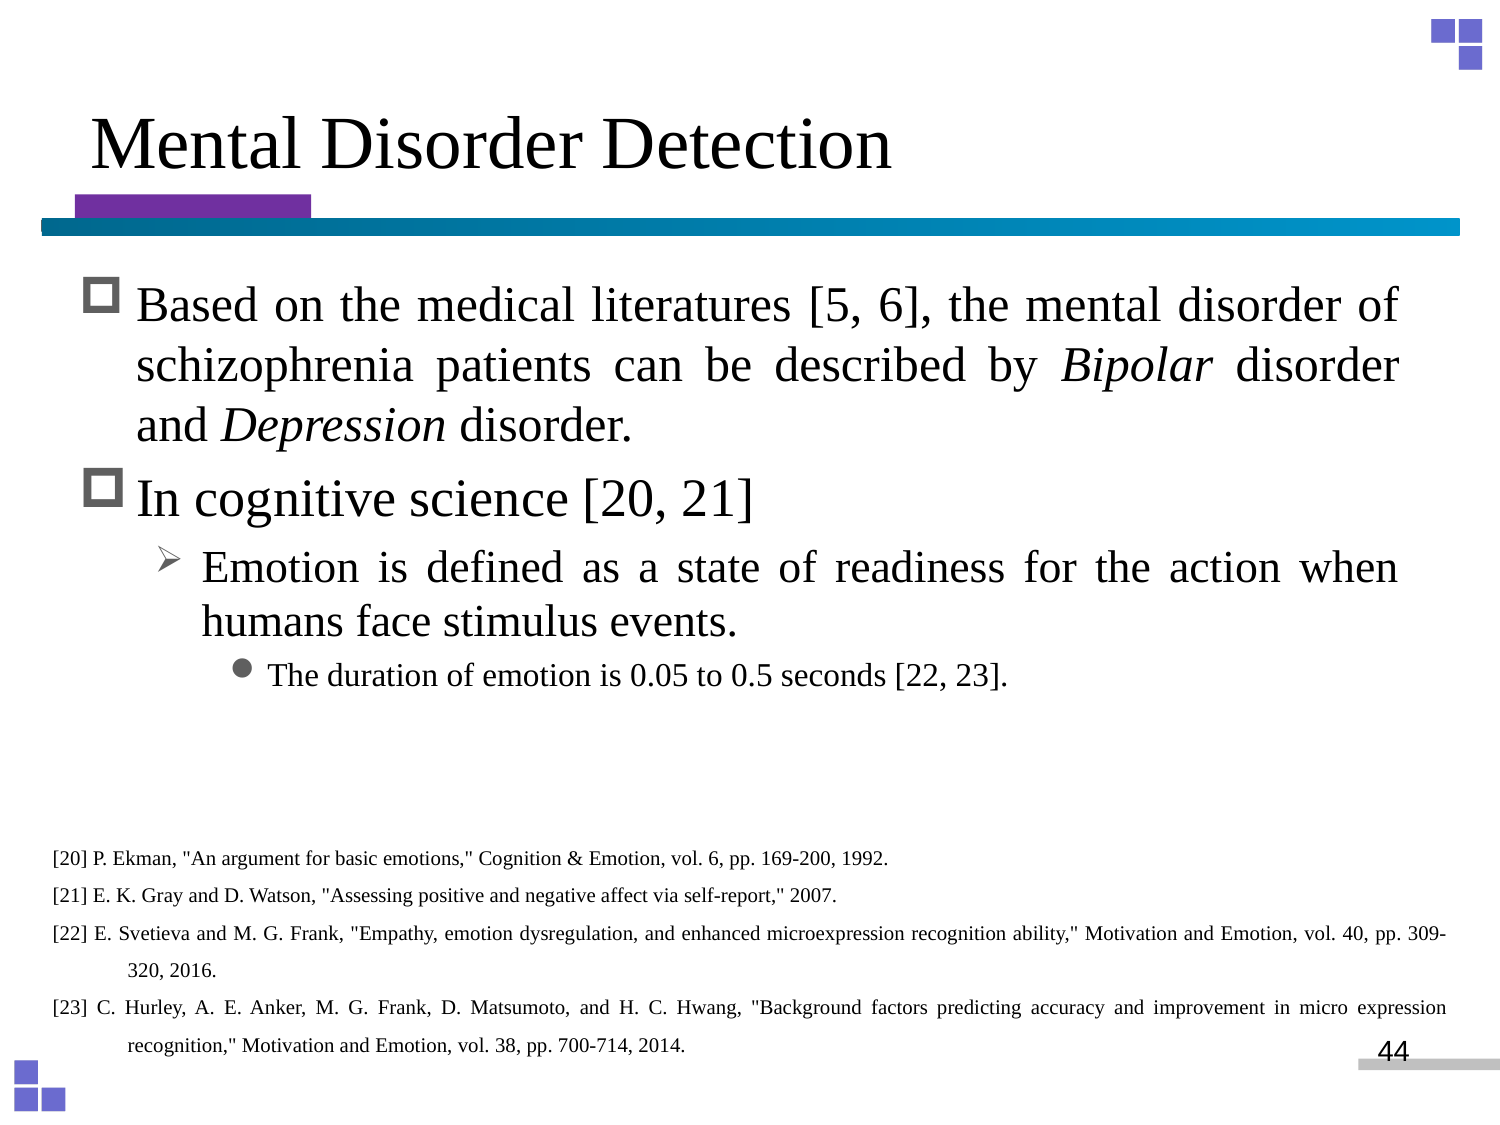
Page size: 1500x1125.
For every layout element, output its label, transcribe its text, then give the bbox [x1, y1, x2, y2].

slide_number 44 [1074, 1024, 1425, 1103]
text_box [20] P. Ekman, "An argument for basic emotions," Cognition & Emotion, vol. 6, pp. 169-200, 1992. [21] E. K. Gray and D. Watson, "Assessing positive and negative affect via self-report," 2007. [22] E. Svetieva and M. G. Frank, "Empathy, emotion dysregulation, and enhanced microexpression recognition ability," Motivation and Emotion, vol. 40, pp. 309-320, 2016. [23] C. Hurley, A. E. Anker, M. G. Frank, D. Matsumoto, and H. C. Hwang, "Background factors predicting accuracy and improvement in micro expression recognition," Motivation and Emotion, vol. 38, pp. 700-714, 2014. [37, 824, 1462, 1089]
list Based on the medical literatures [5, 6], the mental disorder of schizophrenia patients can be described by Bipolar disorder and Depression disorder. In cognitive science [20, 21] Emotion is defined as a state of readiness for the action when humans face stimulus events. The duration of emotion is 0.05 to 0.5 seconds [22, 23]. [64, 263, 1415, 824]
title Mental Disorder Detection [75, 45, 1425, 233]
